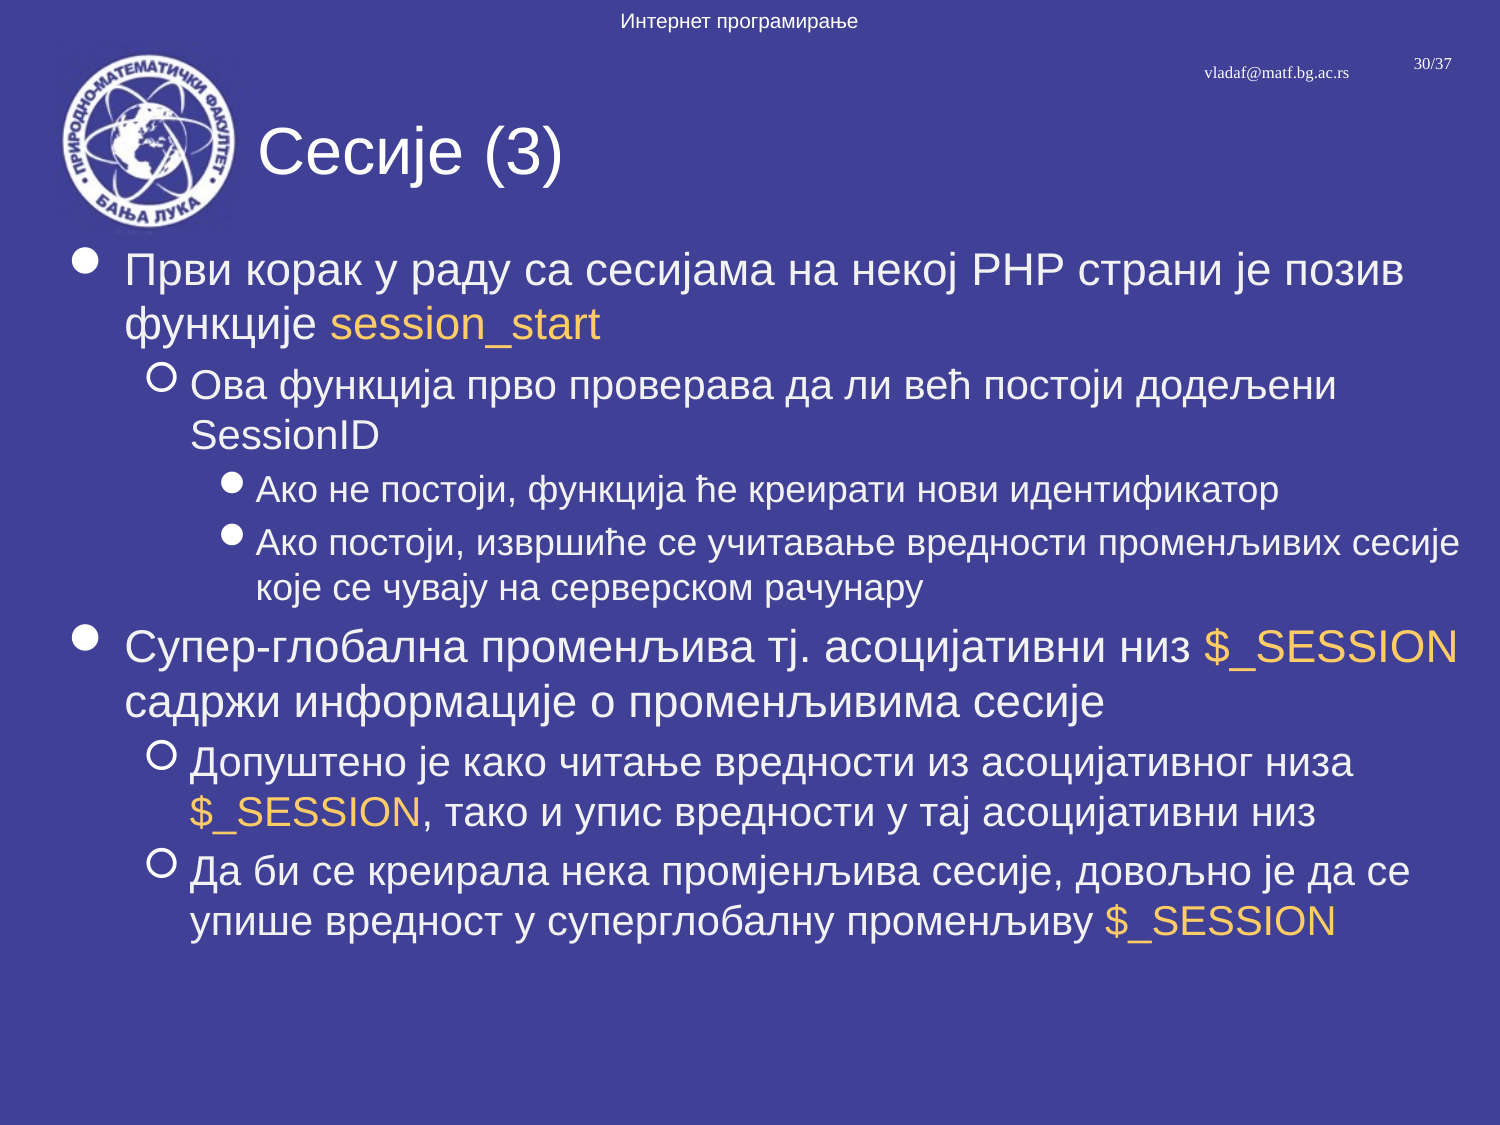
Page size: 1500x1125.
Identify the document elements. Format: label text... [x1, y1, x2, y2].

title Сесије (3) [242, 54, 1388, 231]
picture [55, 42, 243, 231]
list Први корак у раду са сесијама на некој PHP страни је позив функције session_start Ова функција прво проверава да ли већ постоји додељени SessionID Ако не постоји, функција ће креирати нови идентификатор Ако постоји, извршиће се учитавање вредности променљивих сесије које се чувају на серверском рачунару Супер-глобална променљива тј. асоцијативни низ $_SESSION садржи информације о променљивима сесије Допуштено је како читање вредности из асоцијативног низа $_SESSION, тако и упис вредности у тај асоцијативни низ Да би се креирала нека промјенљива сесије, довољно је да се упише вредност у суперглобалну променљиву $_SESSION [53, 231, 1483, 588]
